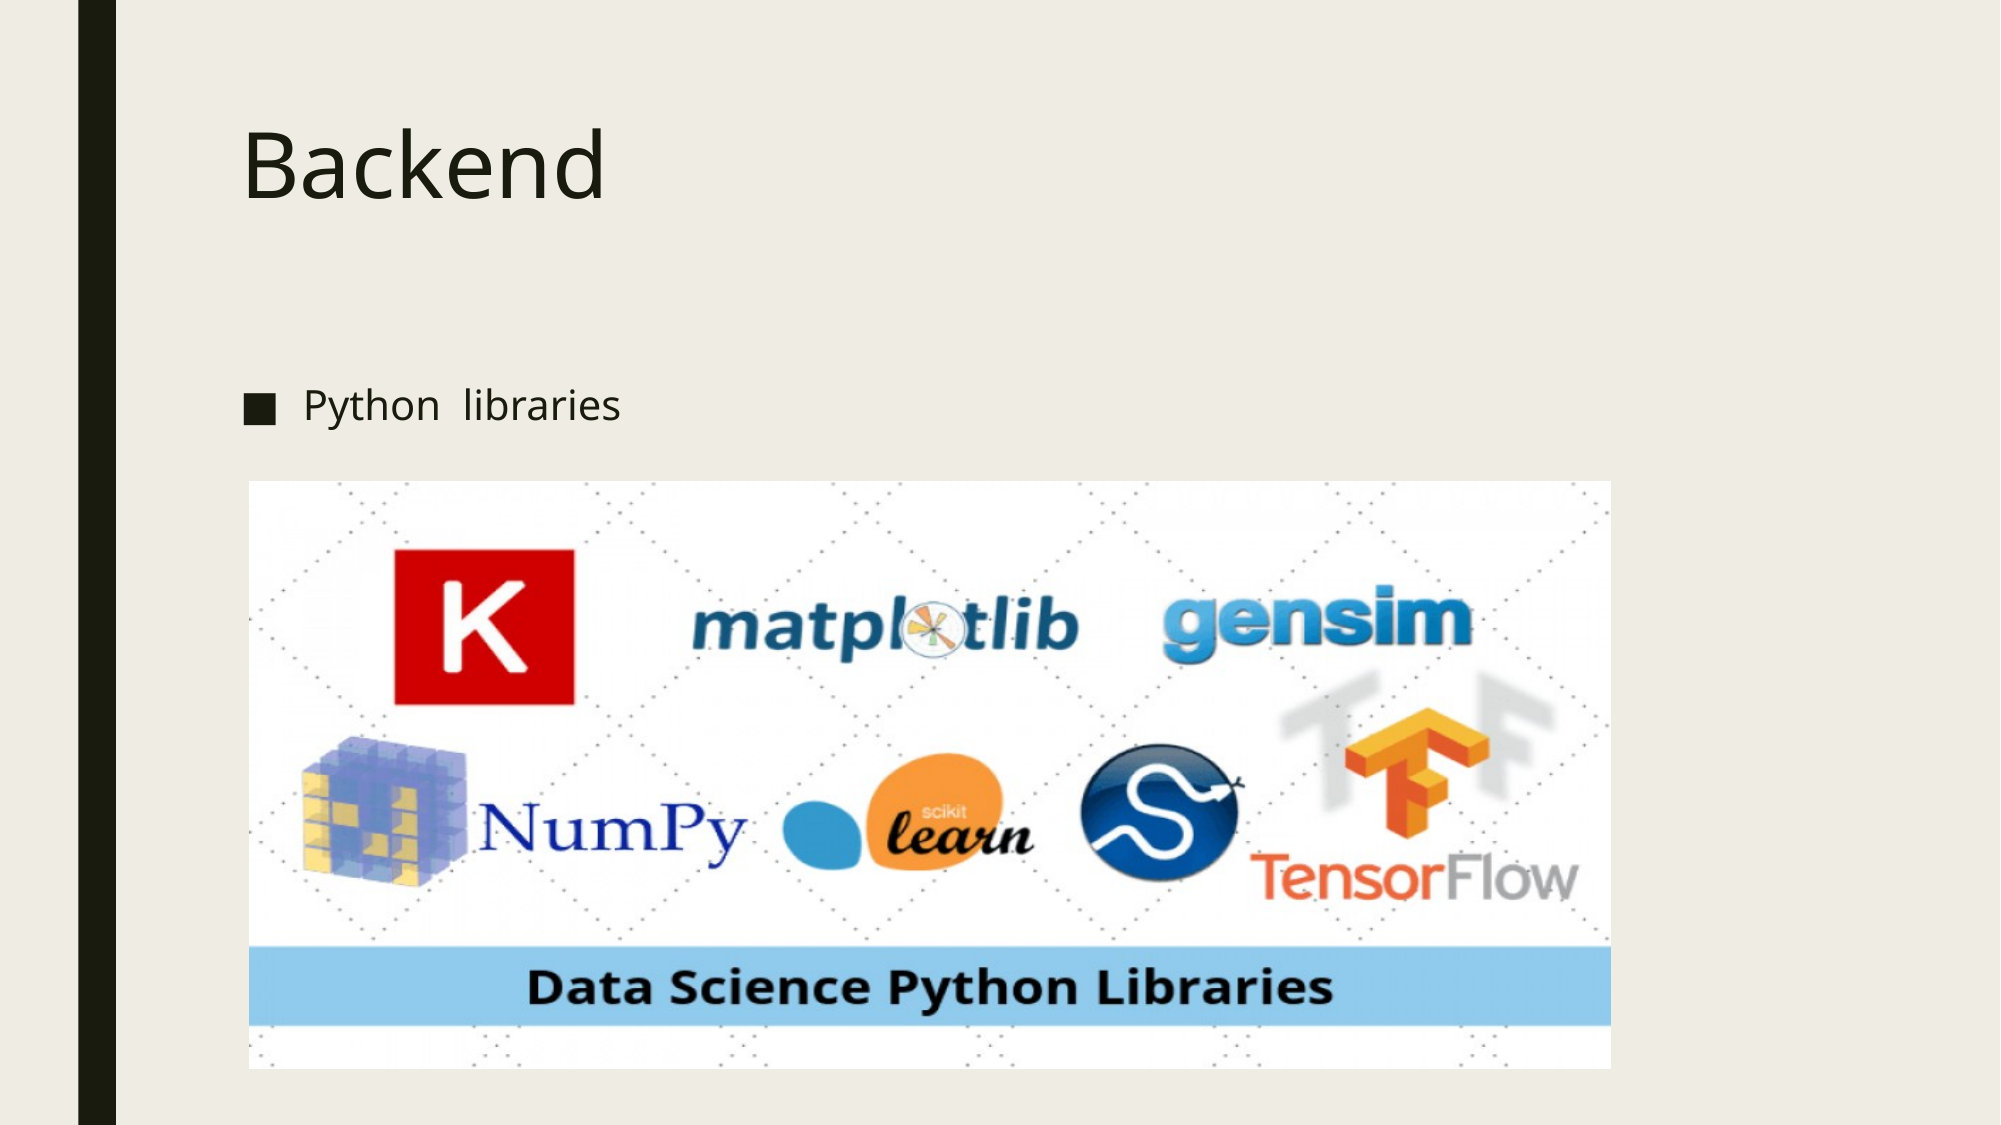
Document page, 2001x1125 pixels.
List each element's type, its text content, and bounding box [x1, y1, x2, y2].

picture [249, 481, 1611, 1069]
title Backend [225, 112, 1800, 357]
list Python libraries [225, 375, 1800, 963]
